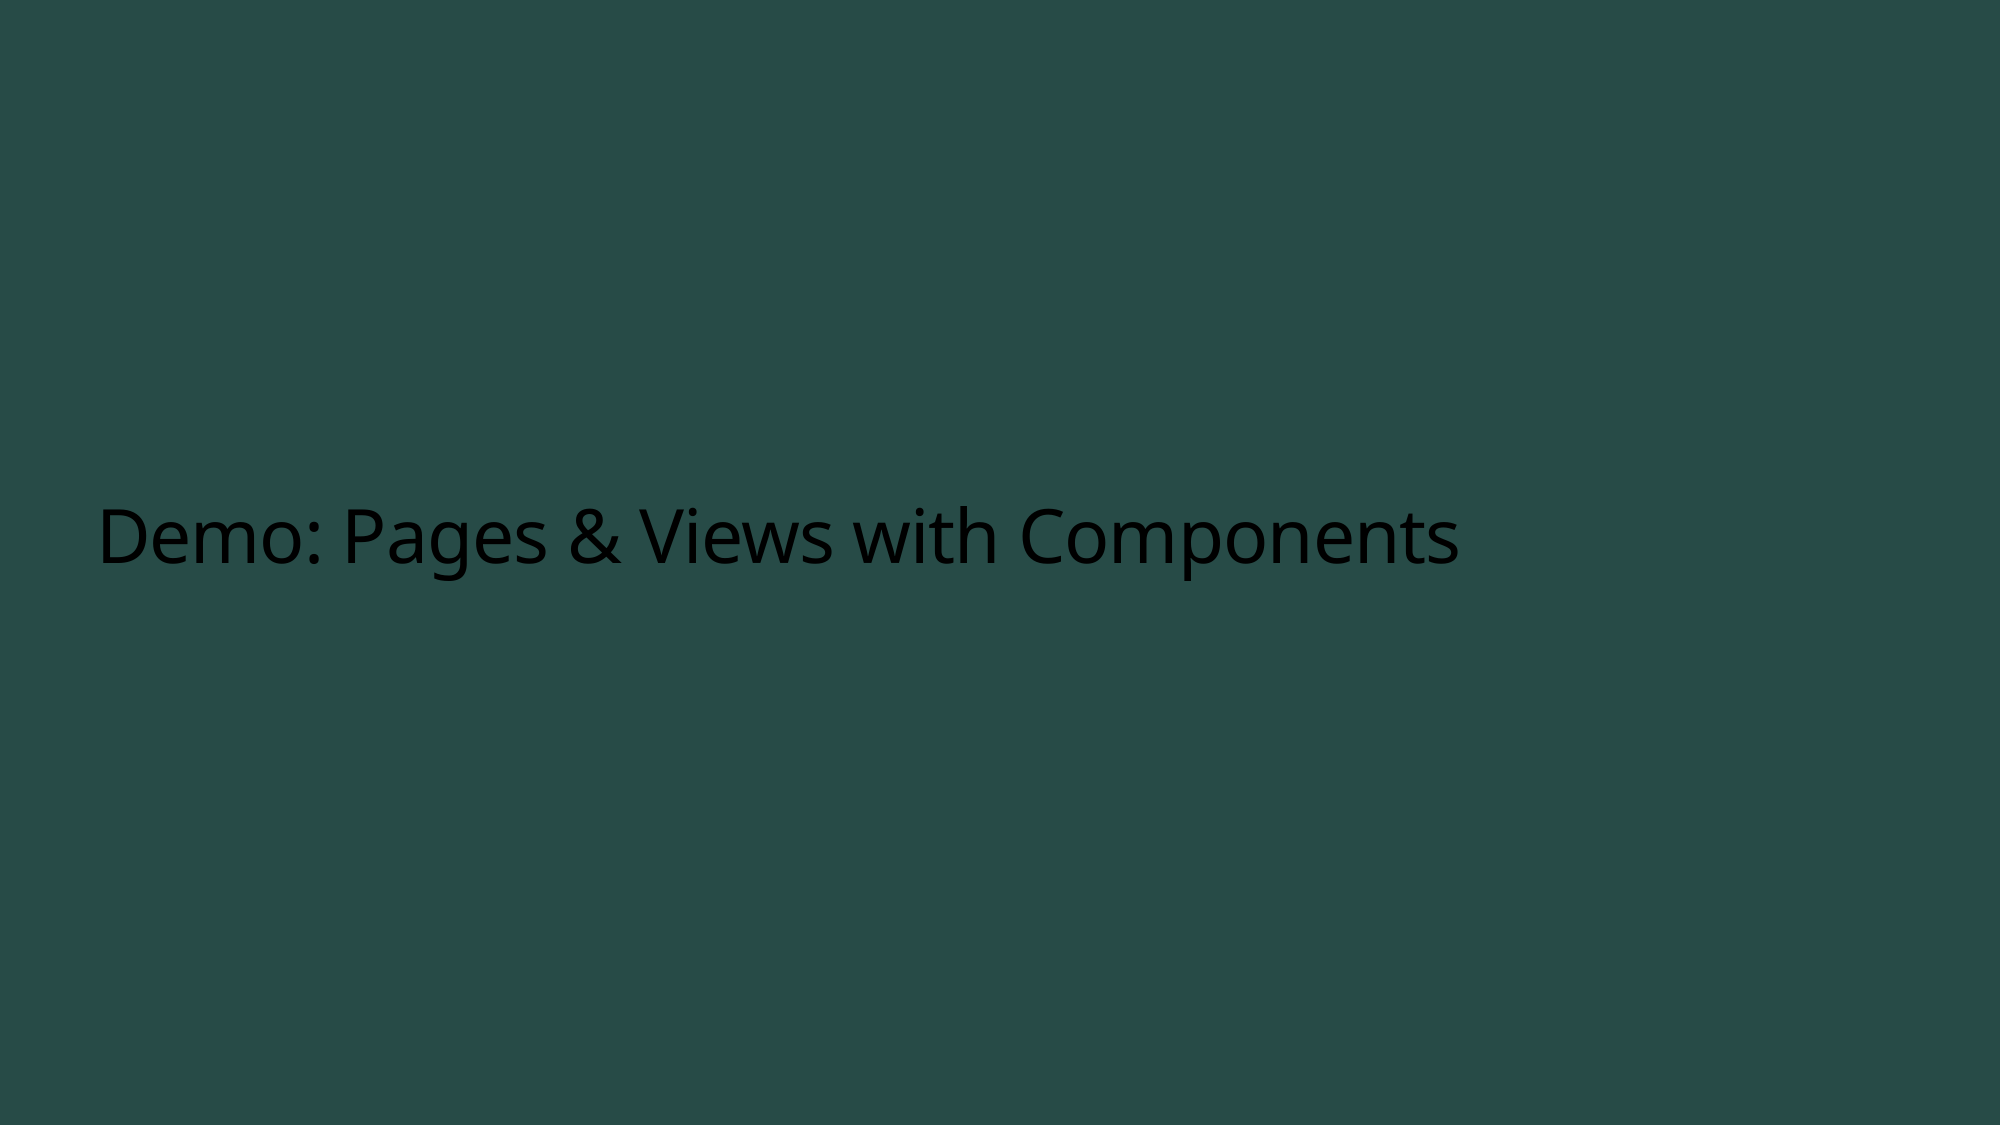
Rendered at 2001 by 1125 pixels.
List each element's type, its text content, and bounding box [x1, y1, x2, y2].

title Demo: Pages & Views with Components [96, 497, 1596, 580]
